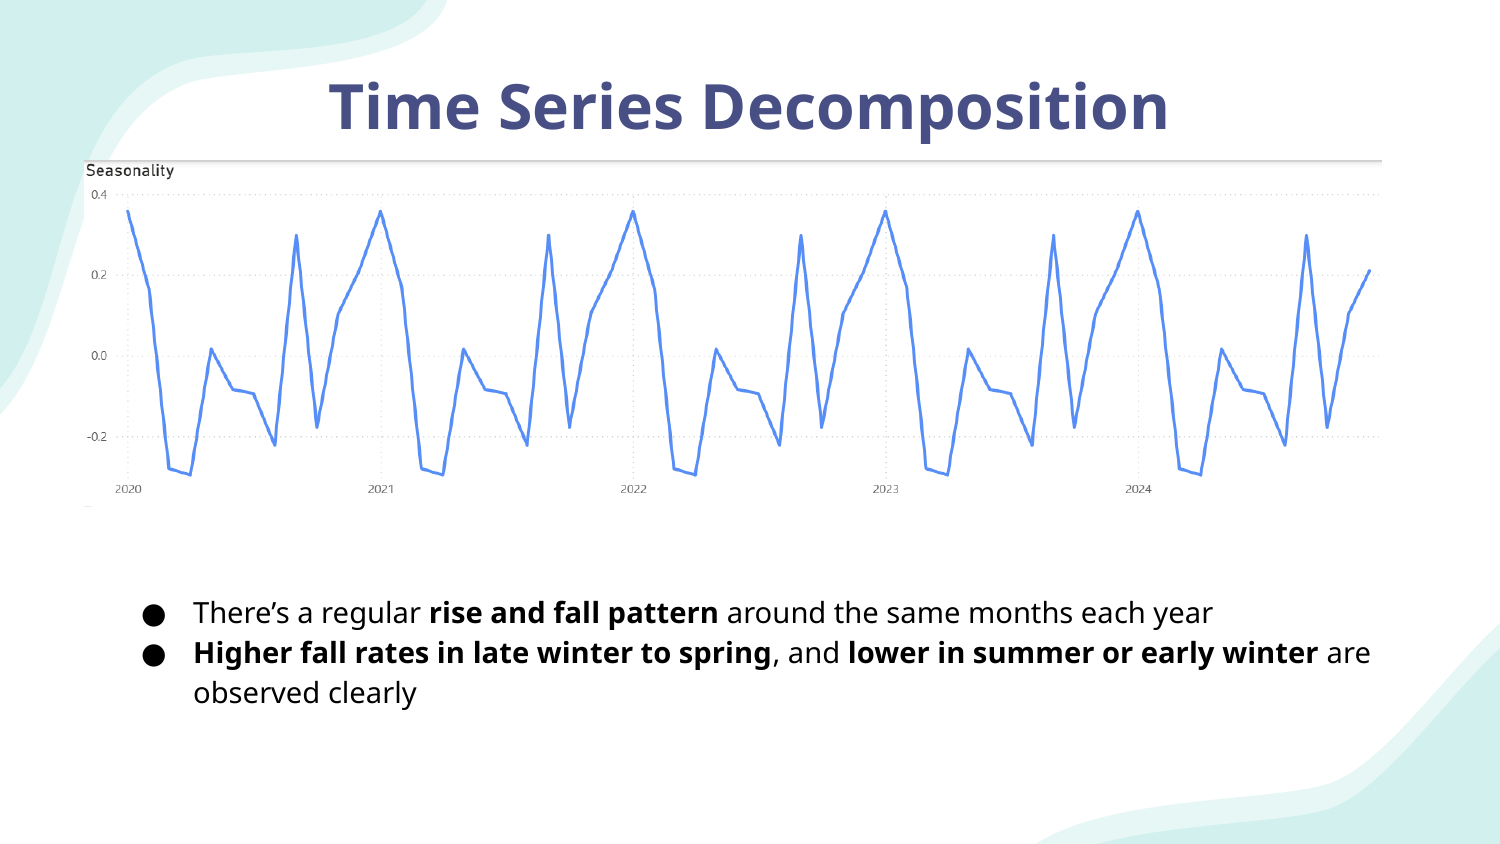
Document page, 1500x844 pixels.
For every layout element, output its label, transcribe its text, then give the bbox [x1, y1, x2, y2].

list There’s a regular rise and fall pattern around the same months each year Higher fall rates in late winter to spring, and lower in summer or early winter are observed clearly [118, 589, 1382, 713]
title Time Series Decomposition [118, 66, 1382, 159]
picture [84, 159, 1383, 508]
